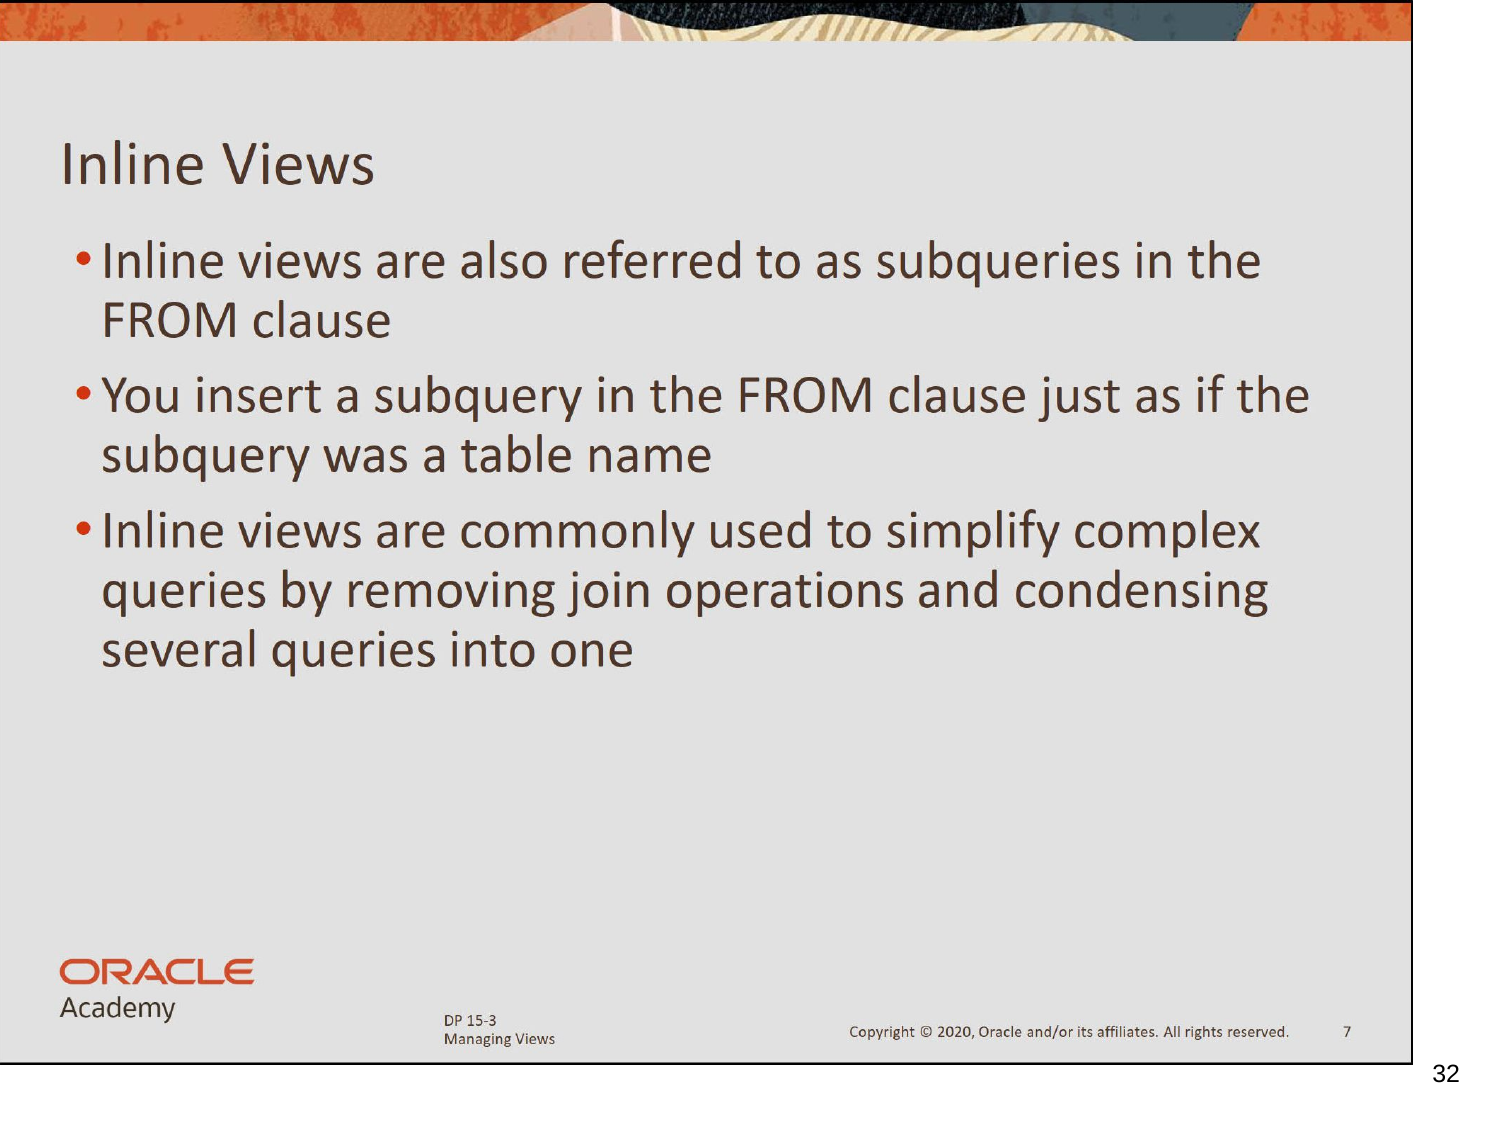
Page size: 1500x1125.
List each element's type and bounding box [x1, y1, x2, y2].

picture [0, 0, 1413, 1065]
